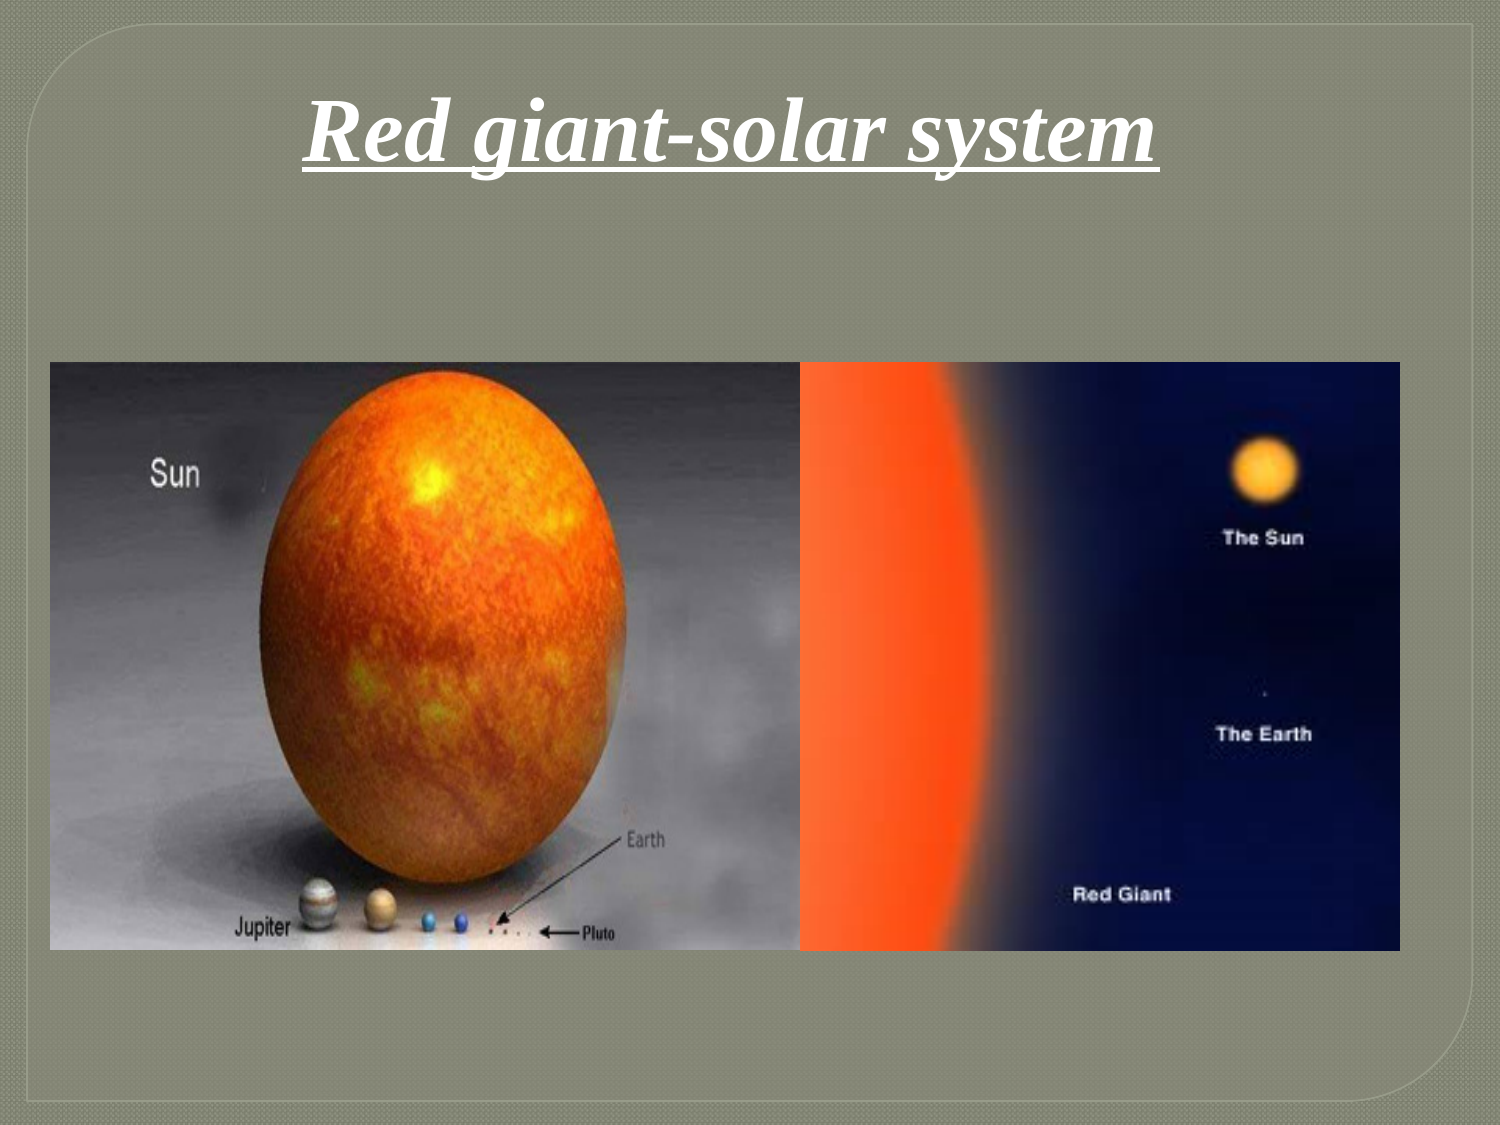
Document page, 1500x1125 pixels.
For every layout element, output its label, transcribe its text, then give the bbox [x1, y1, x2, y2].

picture [0, 0, 1500, 1125]
text_box Red giant-solar system [287, 62, 1275, 188]
